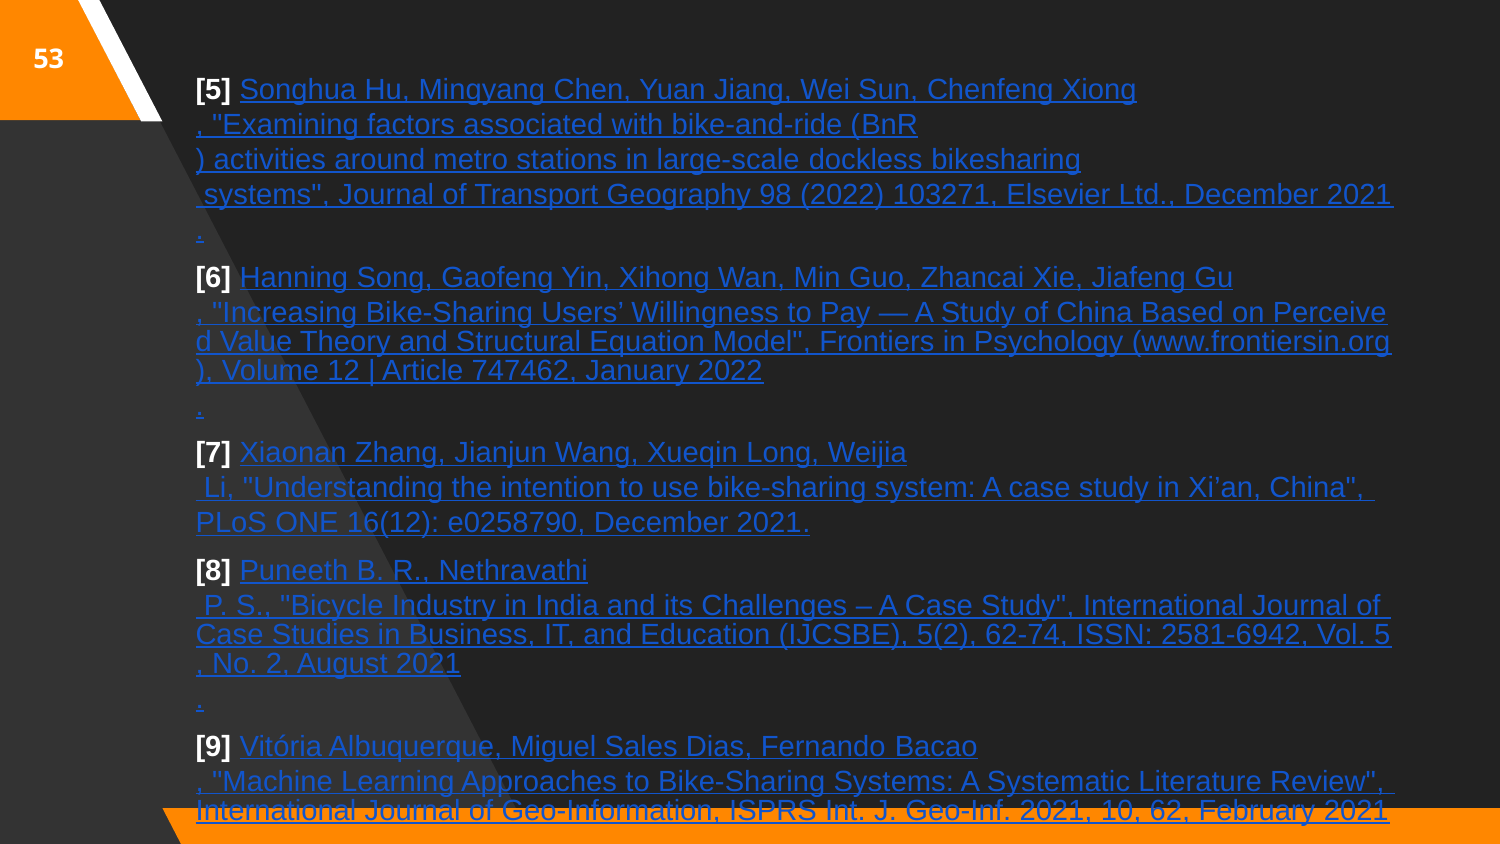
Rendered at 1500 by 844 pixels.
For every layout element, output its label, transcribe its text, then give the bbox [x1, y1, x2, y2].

slide_number 53 [0, 0, 98, 121]
text_box [5] Songhua Hu, Mingyang Chen, Yuan Jiang, Wei Sun, Chenfeng Xiong, "Examining factors associated with bike-and-ride (BnR) activities around metro stations in large-scale dockless bikesharing systems", Journal of Transport Geography 98 (2022) 103271, Elsevier Ltd., December 2021. [6] Hanning Song, Gaofeng Yin, Xihong Wan, Min Guo, Zhancai Xie, Jiafeng Gu, "Increasing Bike-Sharing Users’ Willingness to Pay — A Study of China Based on Perceived Value Theory and Structural Equation Model", Frontiers in Psychology (www.frontiersin.org), Volume 12 | Article 747462, January 2022. [7] Xiaonan Zhang, Jianjun Wang, Xueqin Long, Weijia Li, "Understanding the intention to use bike-sharing system: A case study in Xi’an, China", PLoS ONE 16(12): e0258790, December 2021. [8] Puneeth B. R., Nethravathi P. S., "Bicycle Industry in India and its Challenges – A Case Study", International Journal of Case Studies in Business, IT, and Education (IJCSBE), 5(2), 62-74, ISSN: 2581-6942, Vol. 5, No. 2, August 2021. [9] Vitória Albuquerque, Miguel Sales Dias, Fernando Bacao, "Machine Learning Approaches to Bike-Sharing Systems: A Systematic Literature Review", International Journal of Geo-Information, ISPRS Int. J. Geo-Inf. 2021, 10, 62, February 2021. [180, 55, 1412, 788]
